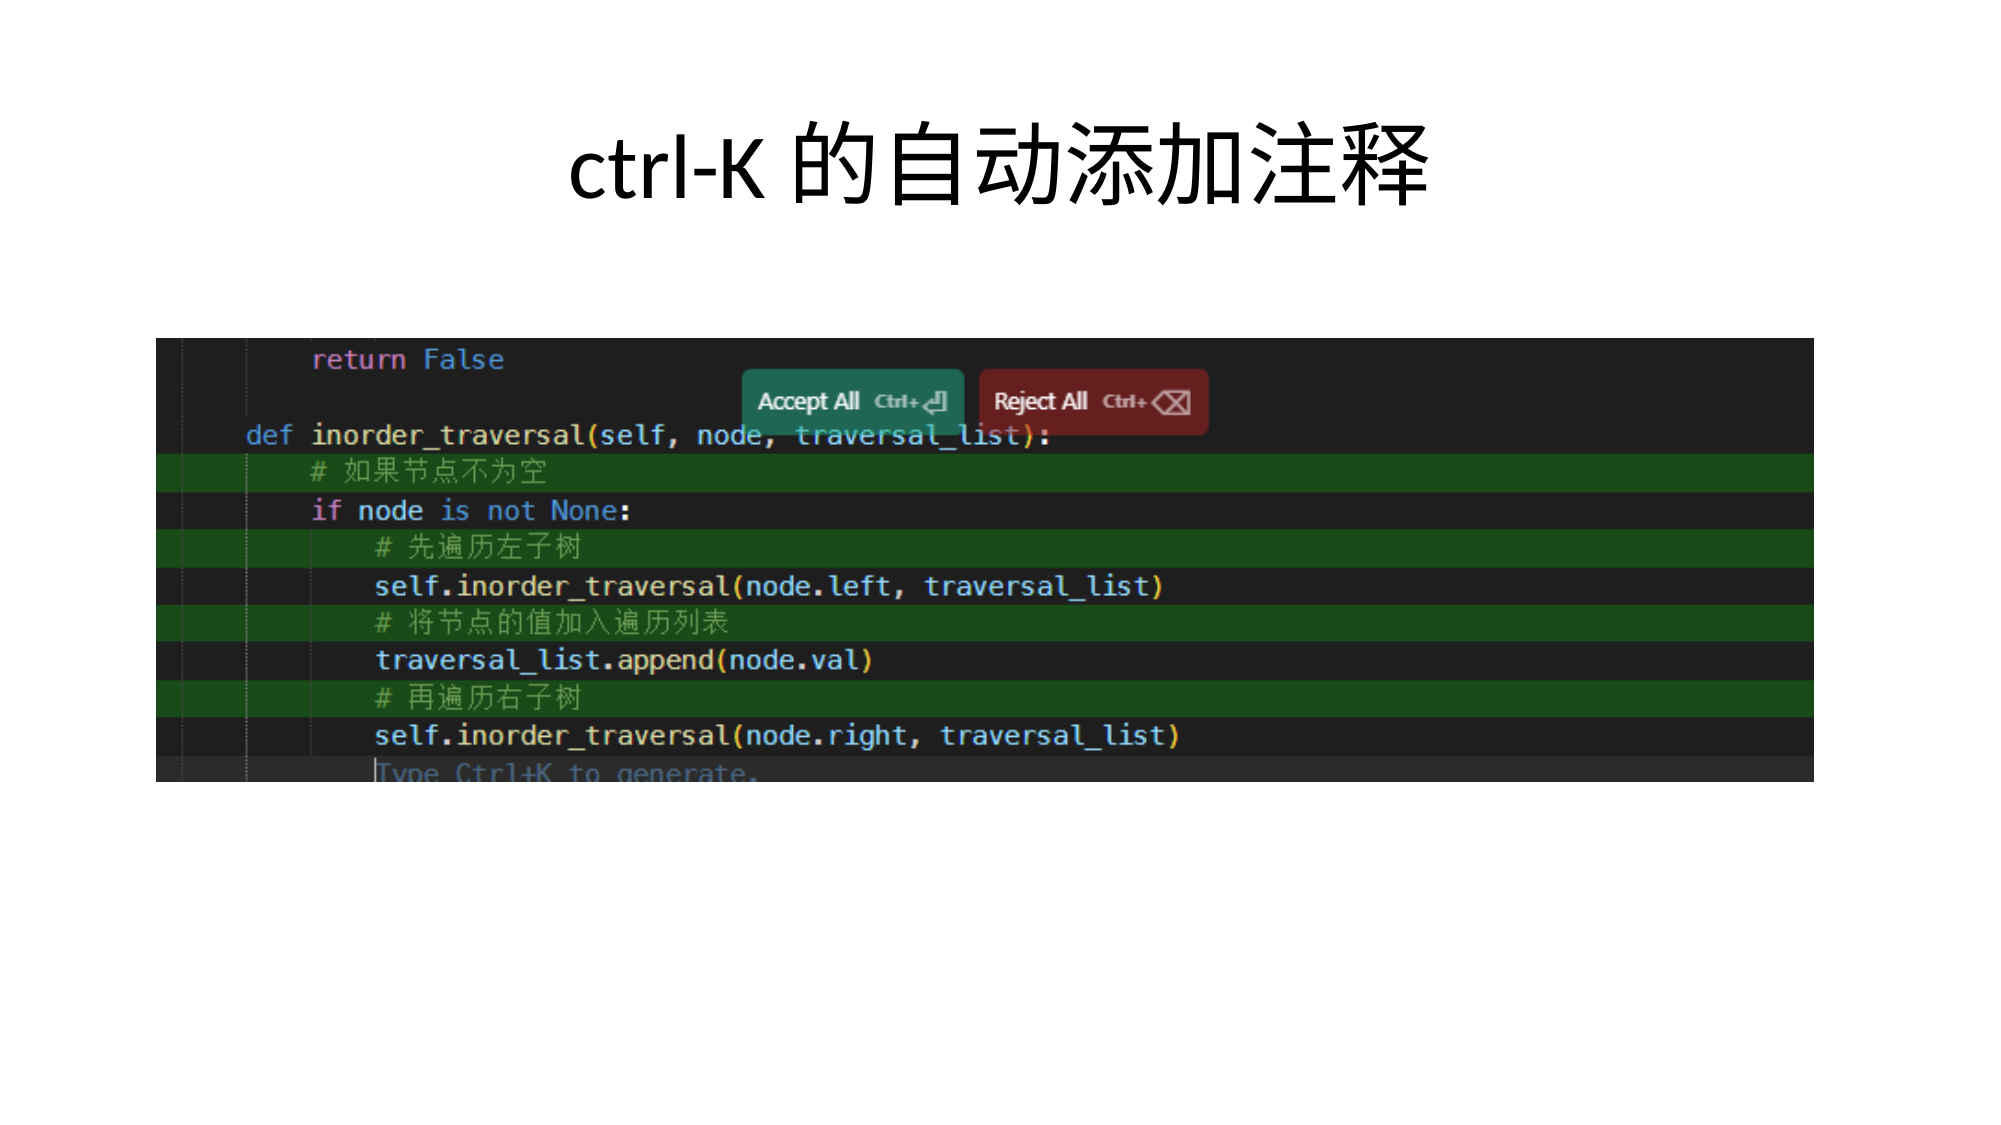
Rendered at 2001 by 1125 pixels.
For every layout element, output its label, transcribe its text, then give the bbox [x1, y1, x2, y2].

title ctrl-K的自动添加注释 [137, 59, 1863, 278]
picture [156, 338, 1814, 782]
